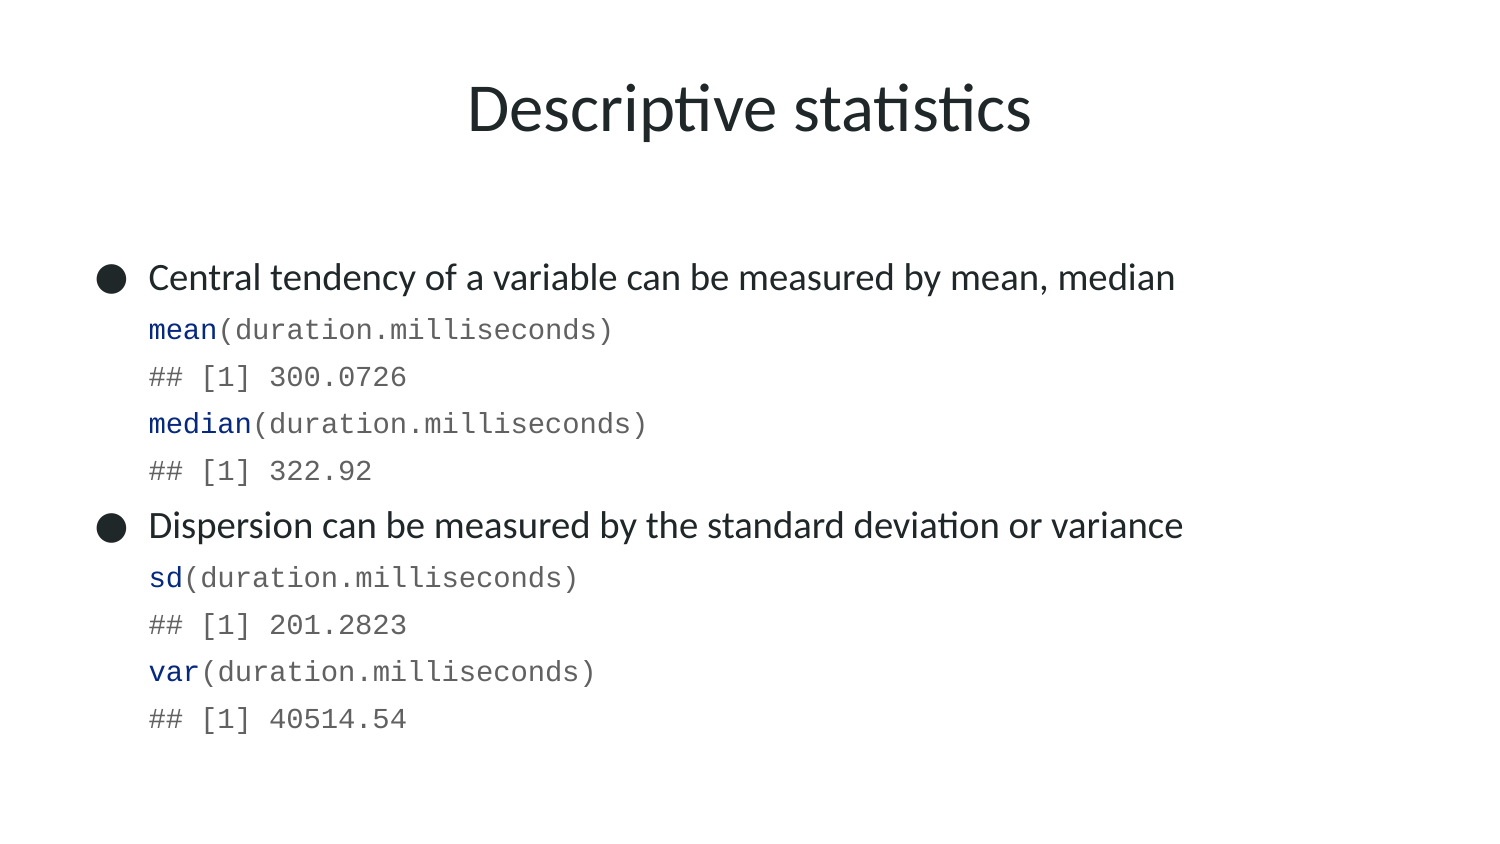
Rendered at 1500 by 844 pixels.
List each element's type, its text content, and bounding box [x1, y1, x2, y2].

list Central tendency of a variable can be measured by mean, median mean(duration.milliseconds) ## [1] 300.0726 median(duration.milliseconds) ## [1] 322.92 Dispersion can be measured by the standard deviation or variance sd(duration.milliseconds) ## [1] 201.2823 var(duration.milliseconds) ## [1] 40514.54 [75, 196, 1500, 750]
title Descriptive statistics [75, 33, 1425, 175]
